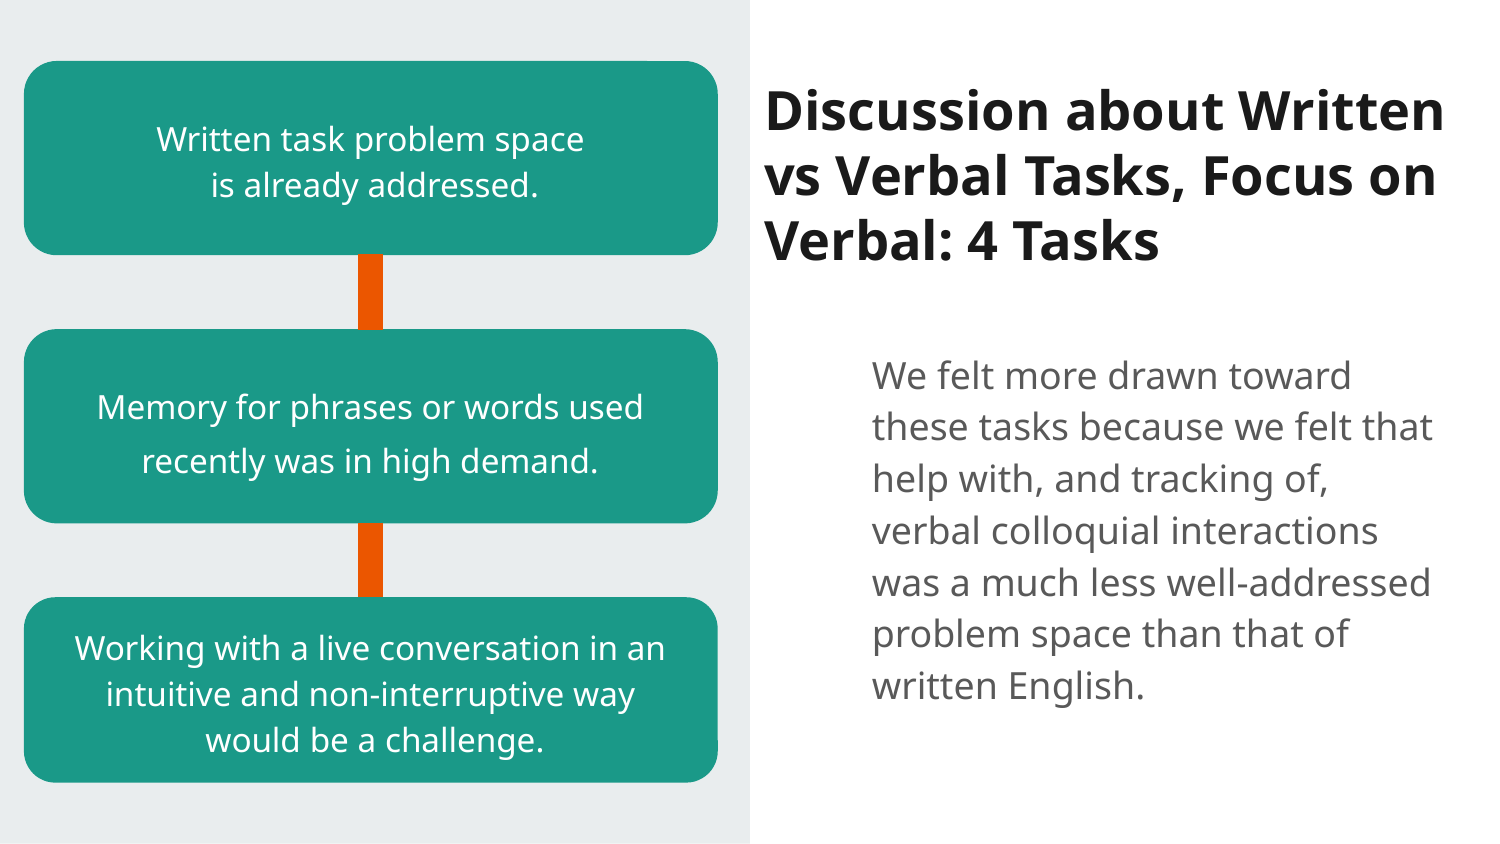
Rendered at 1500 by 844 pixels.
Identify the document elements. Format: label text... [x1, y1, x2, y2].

text_box Memory for phrases or words used recently was in high demand. [24, 329, 717, 523]
title Discussion about Written vs Verbal Tasks, Focus on Verbal: 4 Tasks [749, 61, 1500, 149]
text_box Written task problem space is already addressed. [24, 61, 717, 255]
text_box Working with a live conversation in an intuitive and non-interruptive way would be a challenge. [24, 597, 717, 782]
subtitle We felt more drawn toward these tasks because we felt that help with, and tracking of, verbal colloquial interactions was a much less well-addressed problem space than that of written English. [856, 329, 1455, 630]
